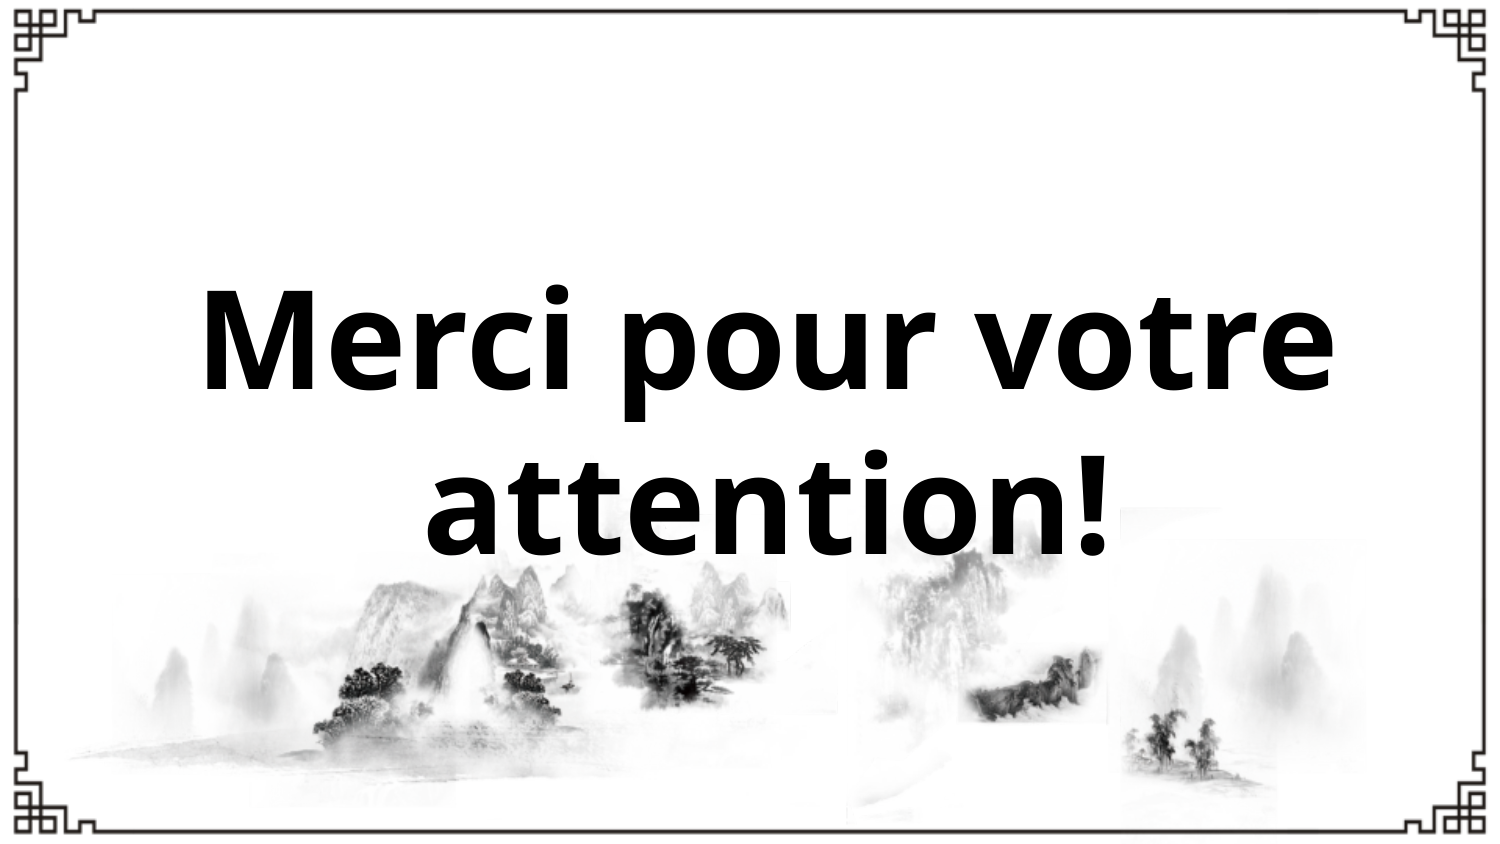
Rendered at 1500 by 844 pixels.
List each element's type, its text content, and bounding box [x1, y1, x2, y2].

picture [0, 0, 1500, 844]
text_box Merci pour votre attention! [169, 244, 1366, 432]
